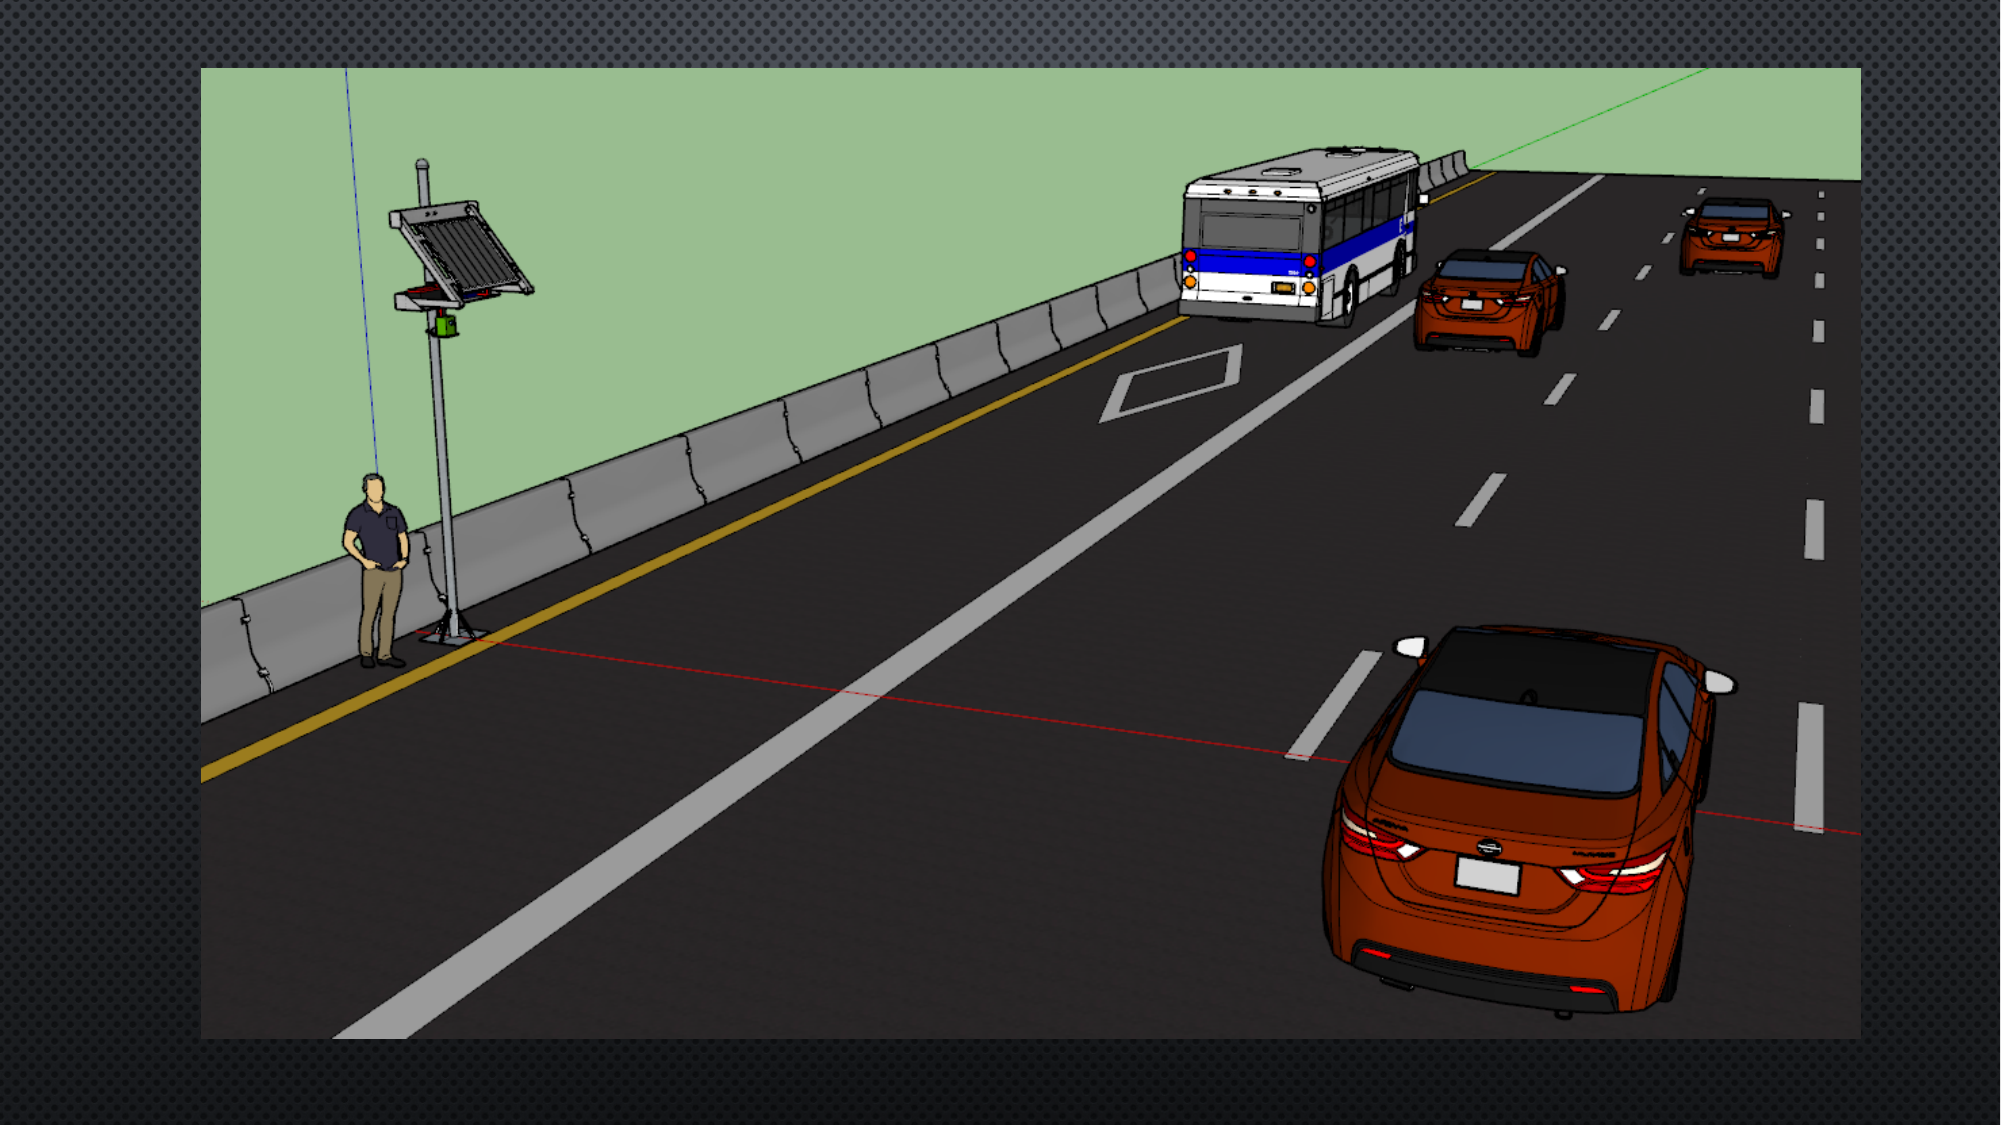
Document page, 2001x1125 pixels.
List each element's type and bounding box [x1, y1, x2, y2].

picture [201, 68, 1861, 1040]
